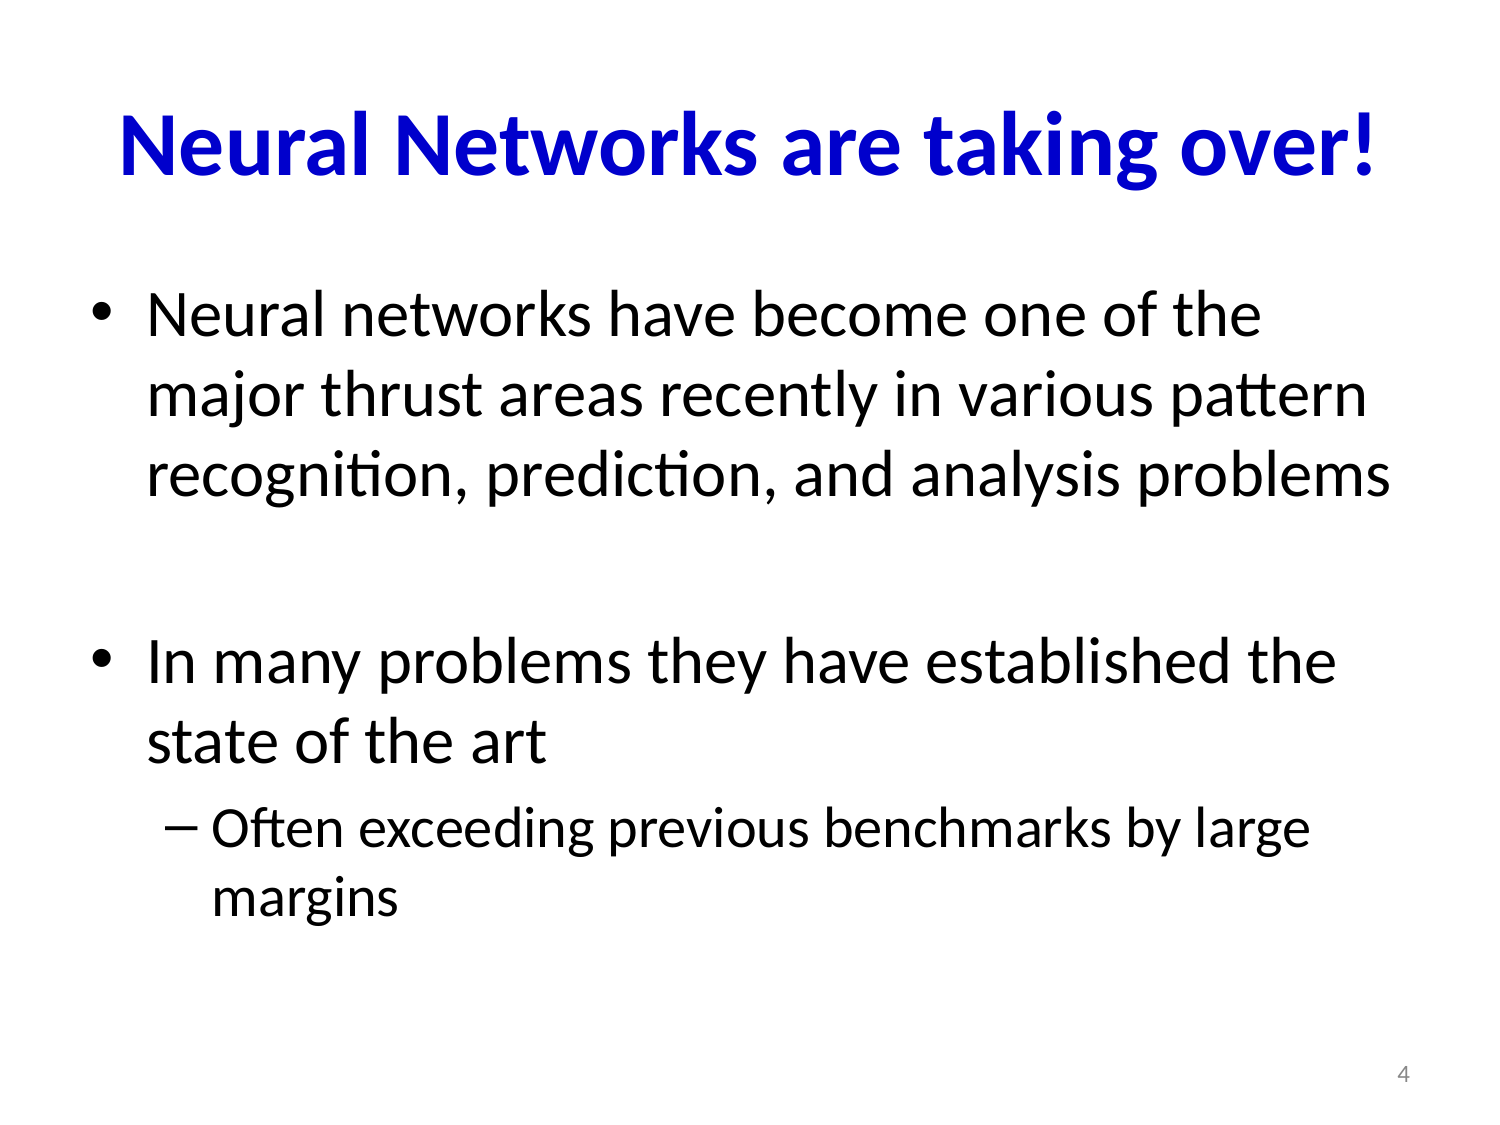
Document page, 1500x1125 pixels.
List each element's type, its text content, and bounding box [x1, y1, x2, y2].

title Neural Networks are taking over! [75, 45, 1425, 233]
slide_number 4 [1074, 1042, 1425, 1103]
list Neural networks have become one of the major thrust areas recently in various pattern recognition, prediction, and analysis problems In many problems they have established the state of the art Often exceeding previous benchmarks by large margins [75, 262, 1425, 1005]
